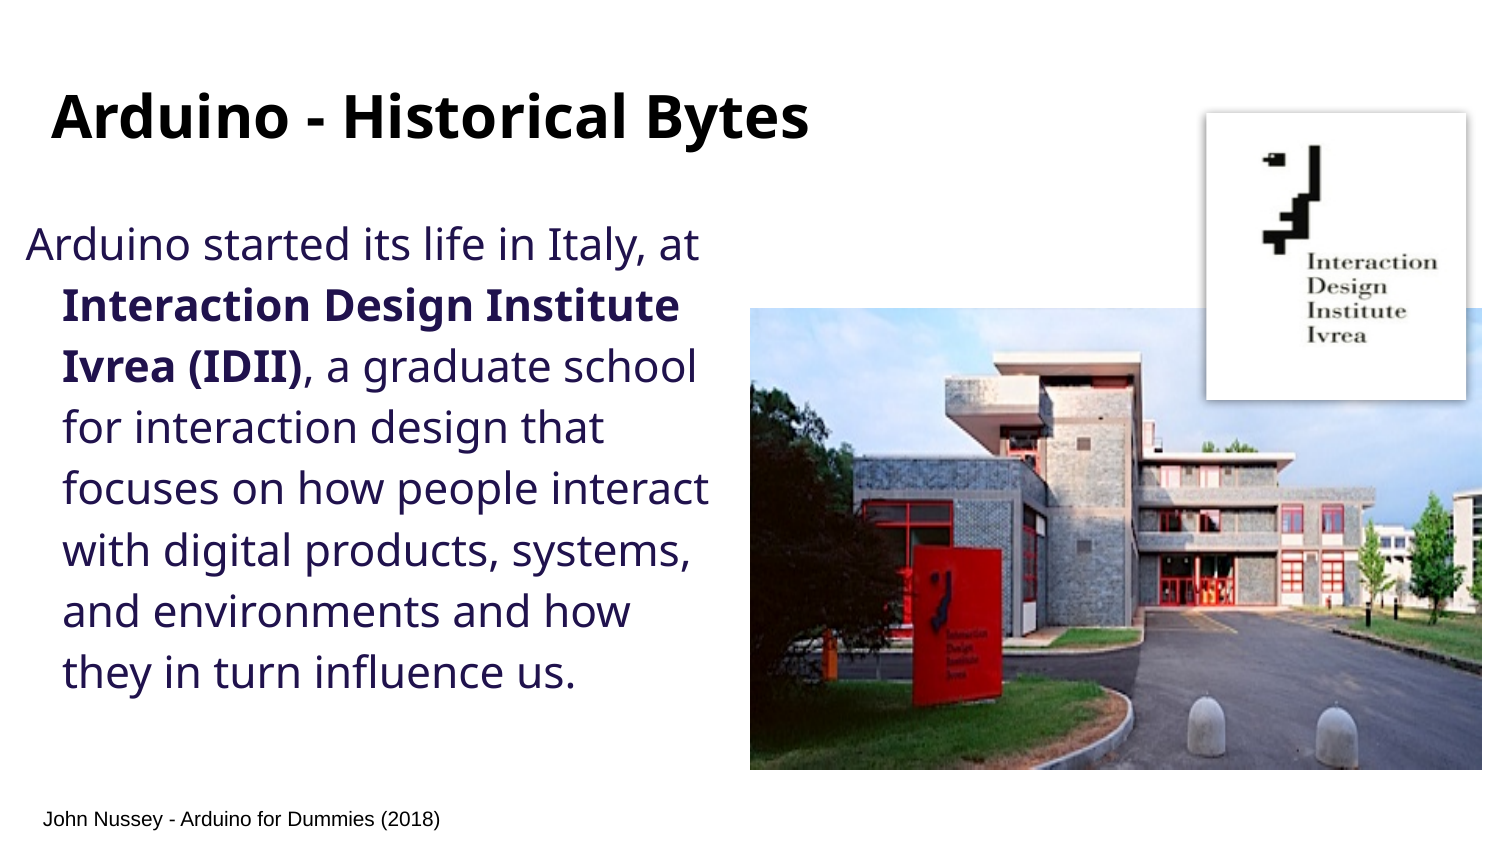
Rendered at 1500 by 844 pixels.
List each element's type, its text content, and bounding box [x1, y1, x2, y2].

text_box John Nussey - Arduino for Dummies (2018) [28, 793, 1426, 844]
picture [749, 112, 1482, 770]
list Arduino started its life in Italy, at Interaction Design Institute Ivrea (IDII), a graduate school for interaction design that focuses on how people interact with digital products, systems, and environments and how they in turn influence us. [25, 192, 716, 754]
title Arduino - Historical Bytes [51, 63, 1449, 166]
